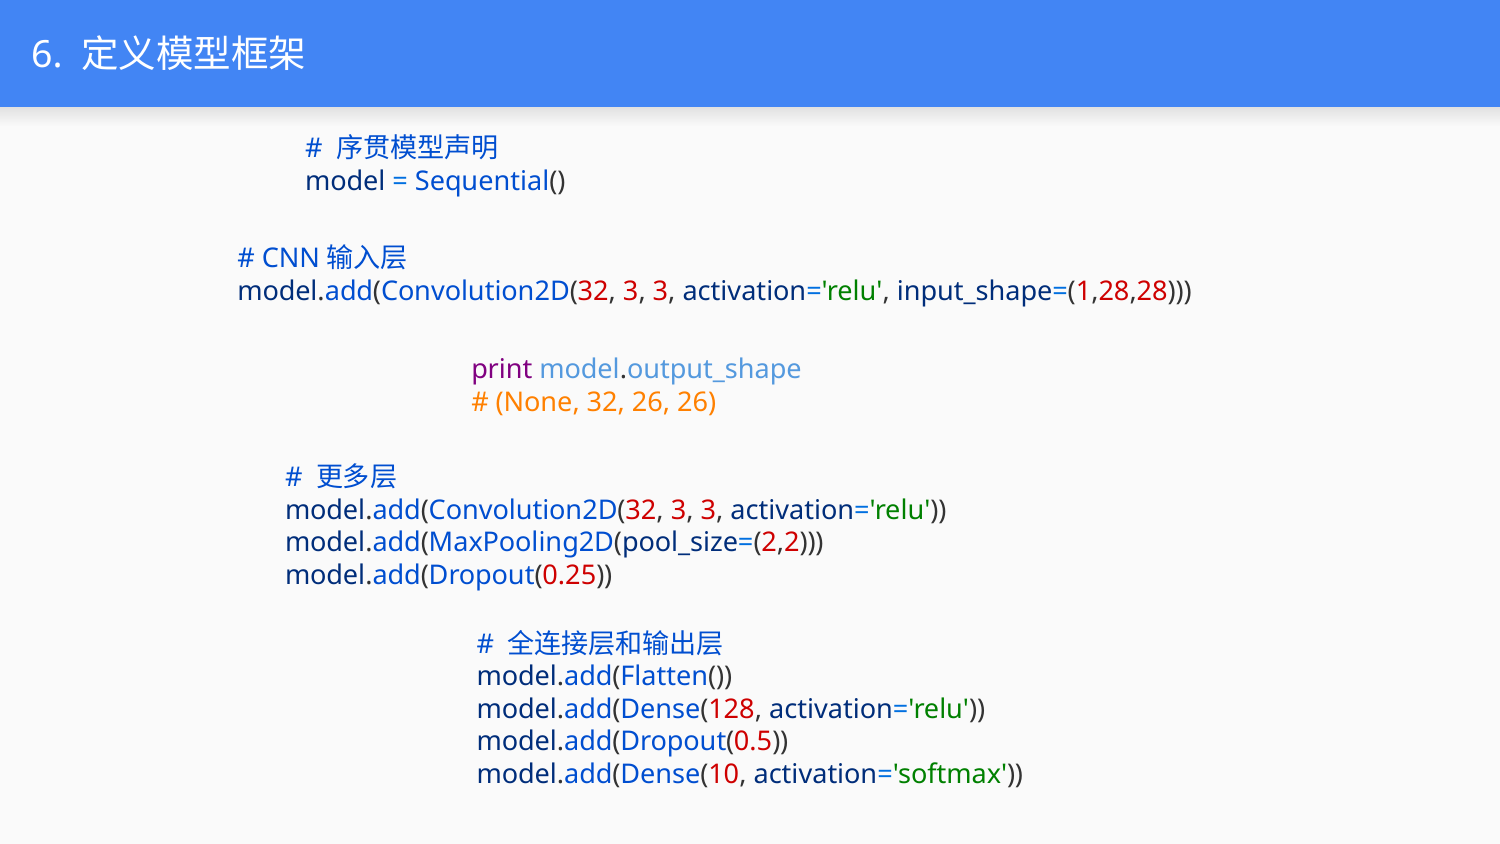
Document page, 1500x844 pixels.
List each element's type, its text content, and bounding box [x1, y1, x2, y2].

text_box # 全连接层和输出层 model.add(Flatten()) model.add(Dense(128, activation='relu')) model.add(Dropout(0.5)) model.add(Dense(10, activation='softmax')) [469, 618, 1031, 797]
text_box # 序贯模型声明 model = Sequential() [297, 123, 573, 204]
title 6. 定义模型框架 [15, 2, 1465, 102]
text_box # 更多层 model.add(Convolution2D(32, 3, 3, activation='relu')) model.add(MaxPooling2D(pool_size=(2,2))) model.add(Dropout(0.25)) [277, 452, 955, 598]
text_box print model.output_shape # (None, 32, 26, 26) [463, 343, 810, 424]
text_box # CNN输入层 model.add(Convolution2D(32, 3, 3, activation='relu', input_shape=(1,28,28))) [229, 232, 1200, 313]
